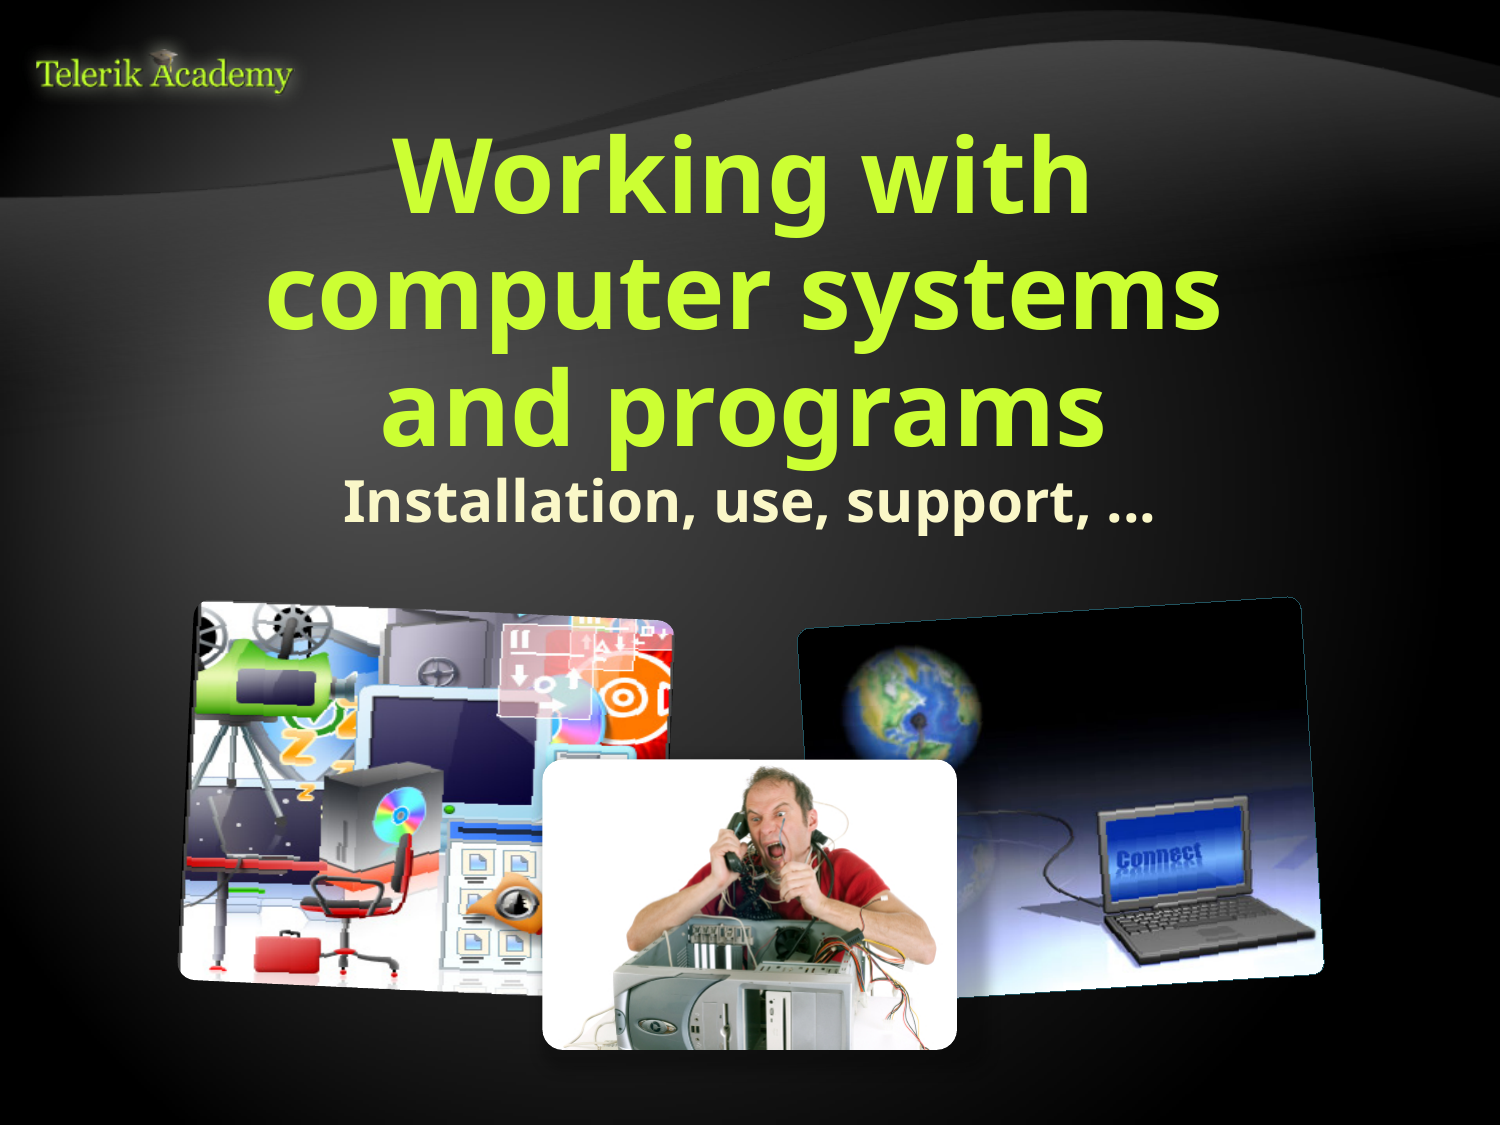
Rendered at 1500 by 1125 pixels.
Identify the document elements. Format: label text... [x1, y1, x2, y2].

title Working with computer systems and programs [225, 137, 1263, 447]
subtitle Installation, use, support, ... [99, 452, 1400, 547]
picture [0, 0, 1500, 1125]
